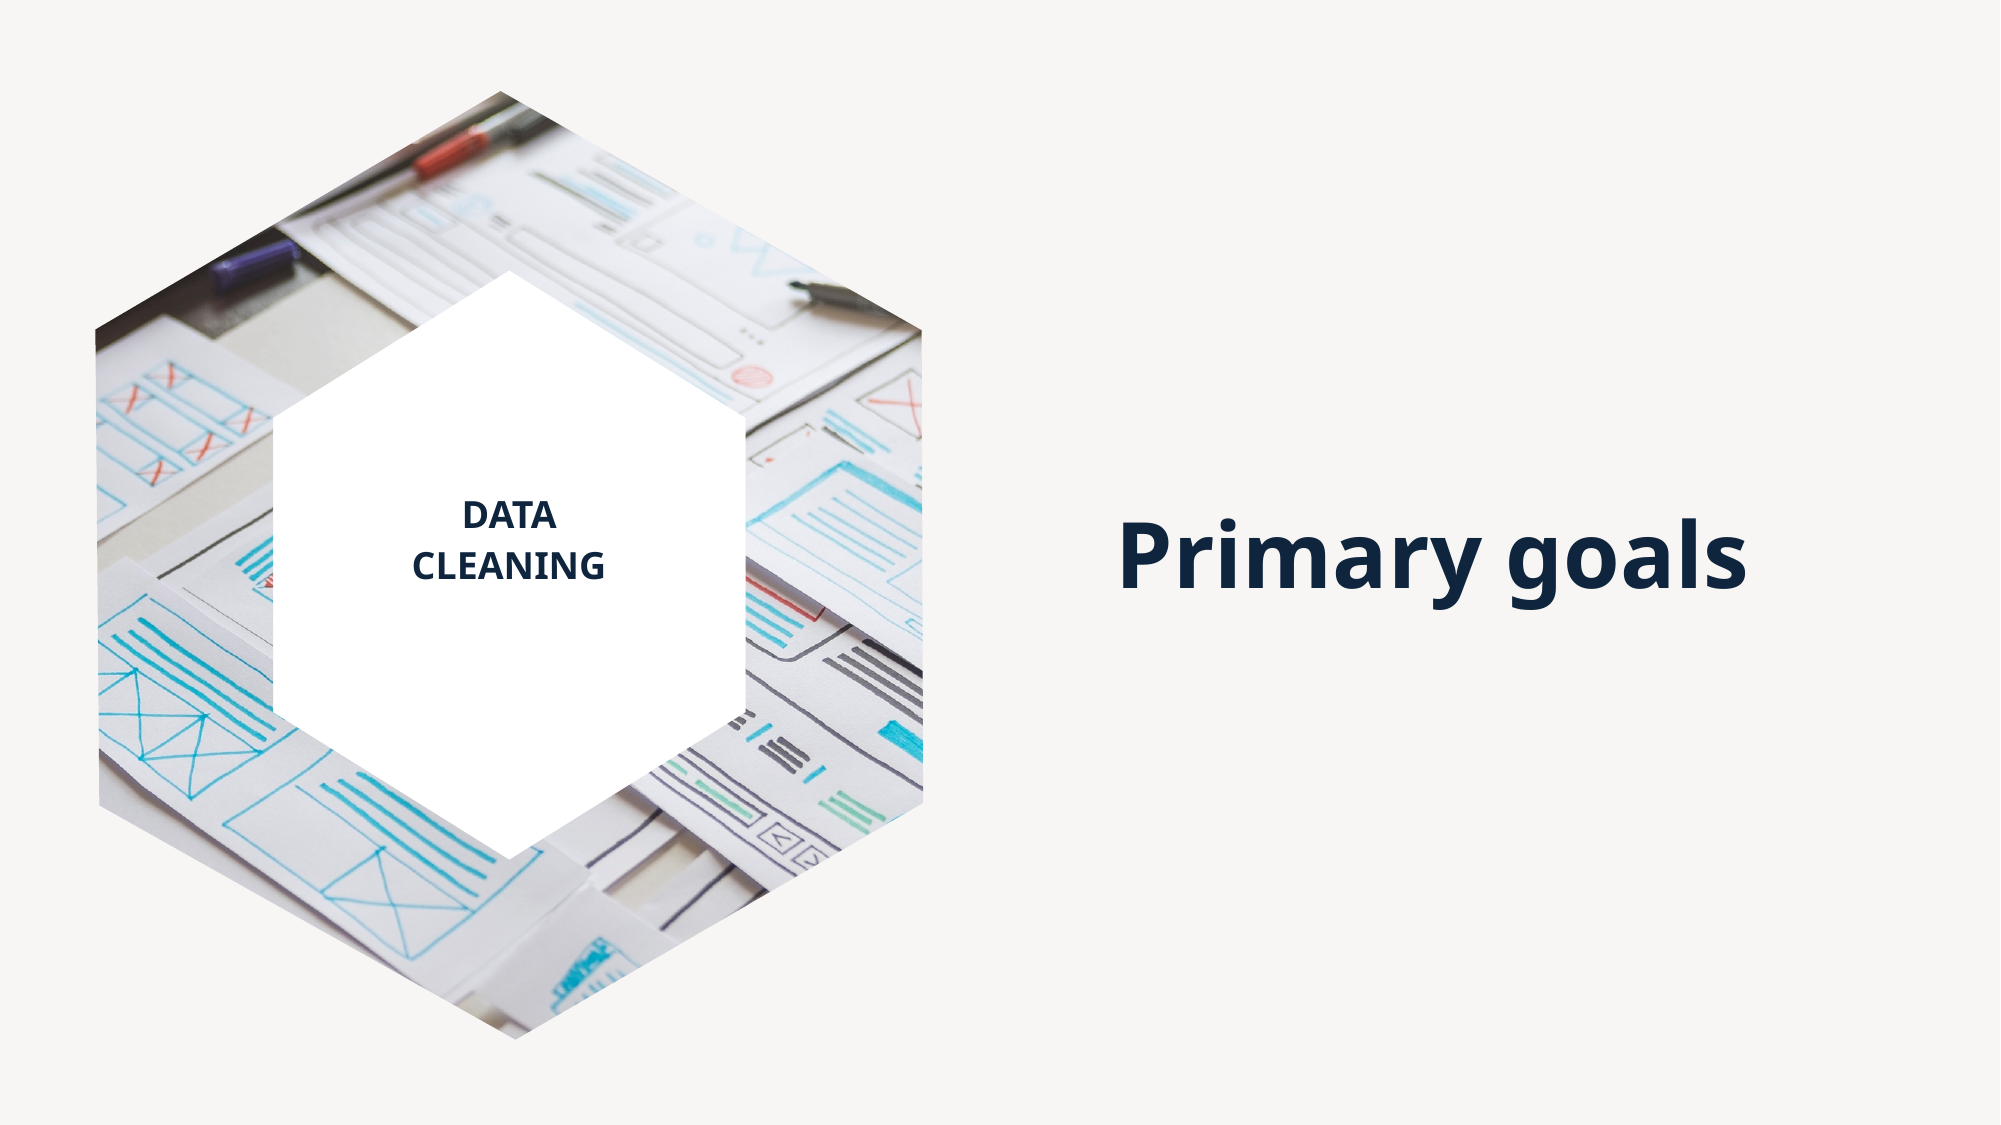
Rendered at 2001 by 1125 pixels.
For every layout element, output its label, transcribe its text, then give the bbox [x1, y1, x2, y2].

picture [95, 91, 924, 1040]
title Primary goals [1100, 330, 1830, 787]
